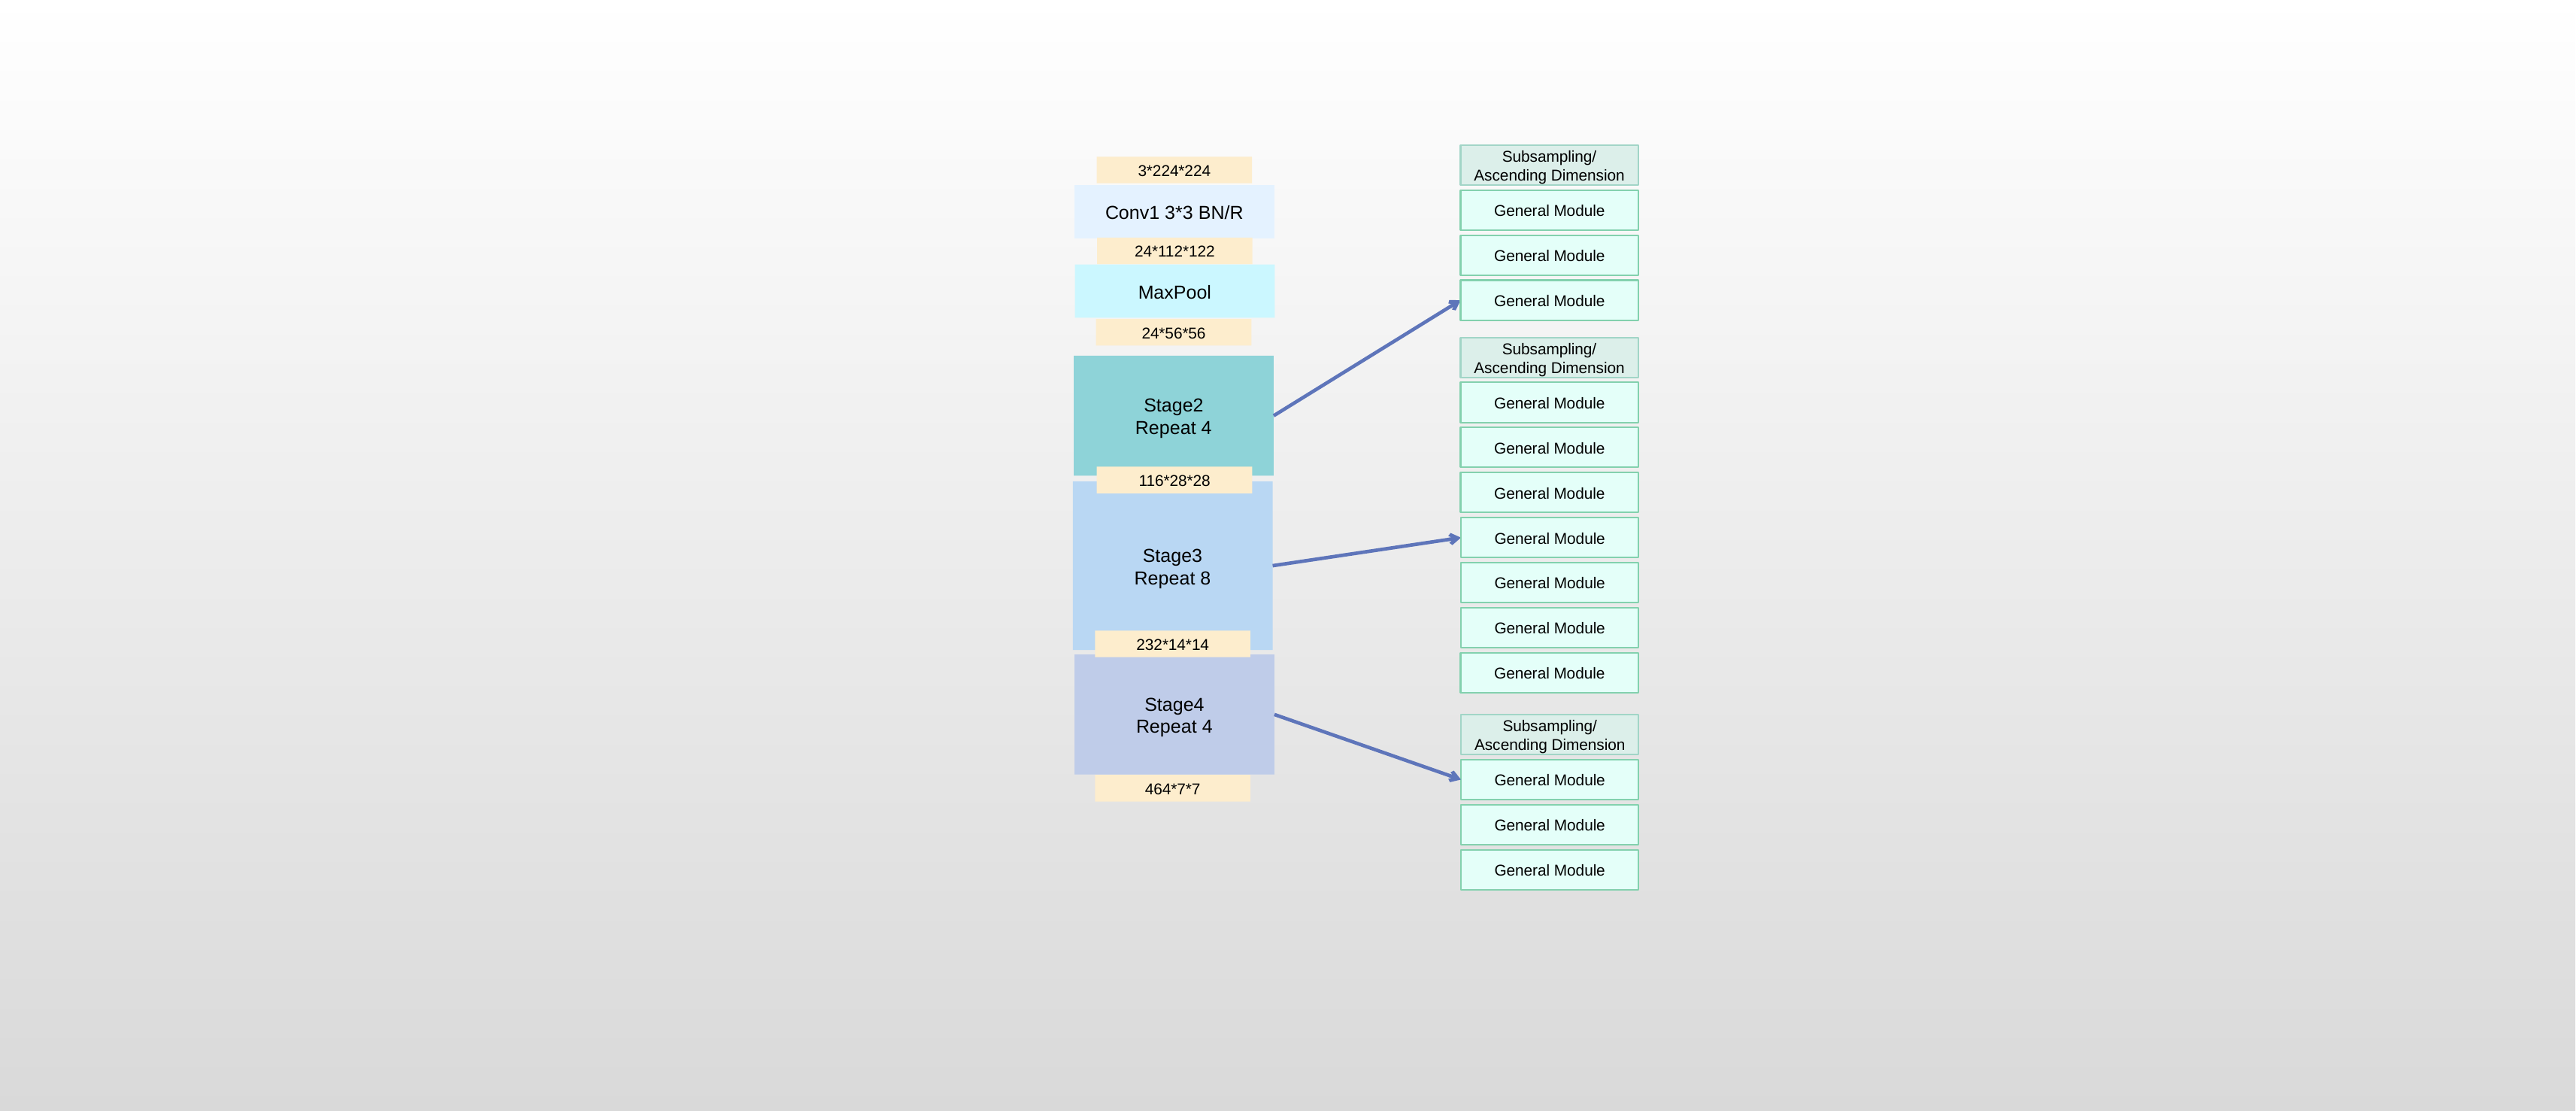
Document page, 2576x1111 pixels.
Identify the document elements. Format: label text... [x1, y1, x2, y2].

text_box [1096, 156, 1253, 184]
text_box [1095, 775, 1250, 802]
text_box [1460, 382, 1638, 423]
text_box Conv1 3*3 BN/R [1074, 185, 1274, 238]
text_box Subsampling/ Ascending Dimension [1460, 144, 1638, 185]
text_box Stage4 Repeat 4 [1074, 654, 1274, 775]
text_box General Module [1460, 280, 1638, 320]
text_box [1272, 537, 1461, 566]
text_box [1274, 714, 1639, 800]
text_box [1460, 804, 1639, 845]
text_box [1460, 518, 1639, 558]
text_box Stage2 Repeat 4 [1074, 355, 1274, 476]
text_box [1460, 607, 1639, 648]
text_box General Module [1460, 190, 1638, 230]
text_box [1096, 466, 1253, 493]
text_box General Module [1460, 235, 1638, 275]
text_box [1273, 300, 1461, 416]
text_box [1461, 337, 1638, 378]
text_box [1460, 563, 1639, 603]
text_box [1095, 630, 1250, 657]
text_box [1460, 849, 1639, 890]
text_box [1096, 319, 1252, 346]
text_box Stage3 Repeat 8 [1072, 481, 1273, 651]
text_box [1097, 237, 1253, 265]
text_box MaxPool [1074, 264, 1275, 318]
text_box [1460, 652, 1638, 693]
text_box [1460, 472, 1638, 513]
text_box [1460, 427, 1638, 468]
